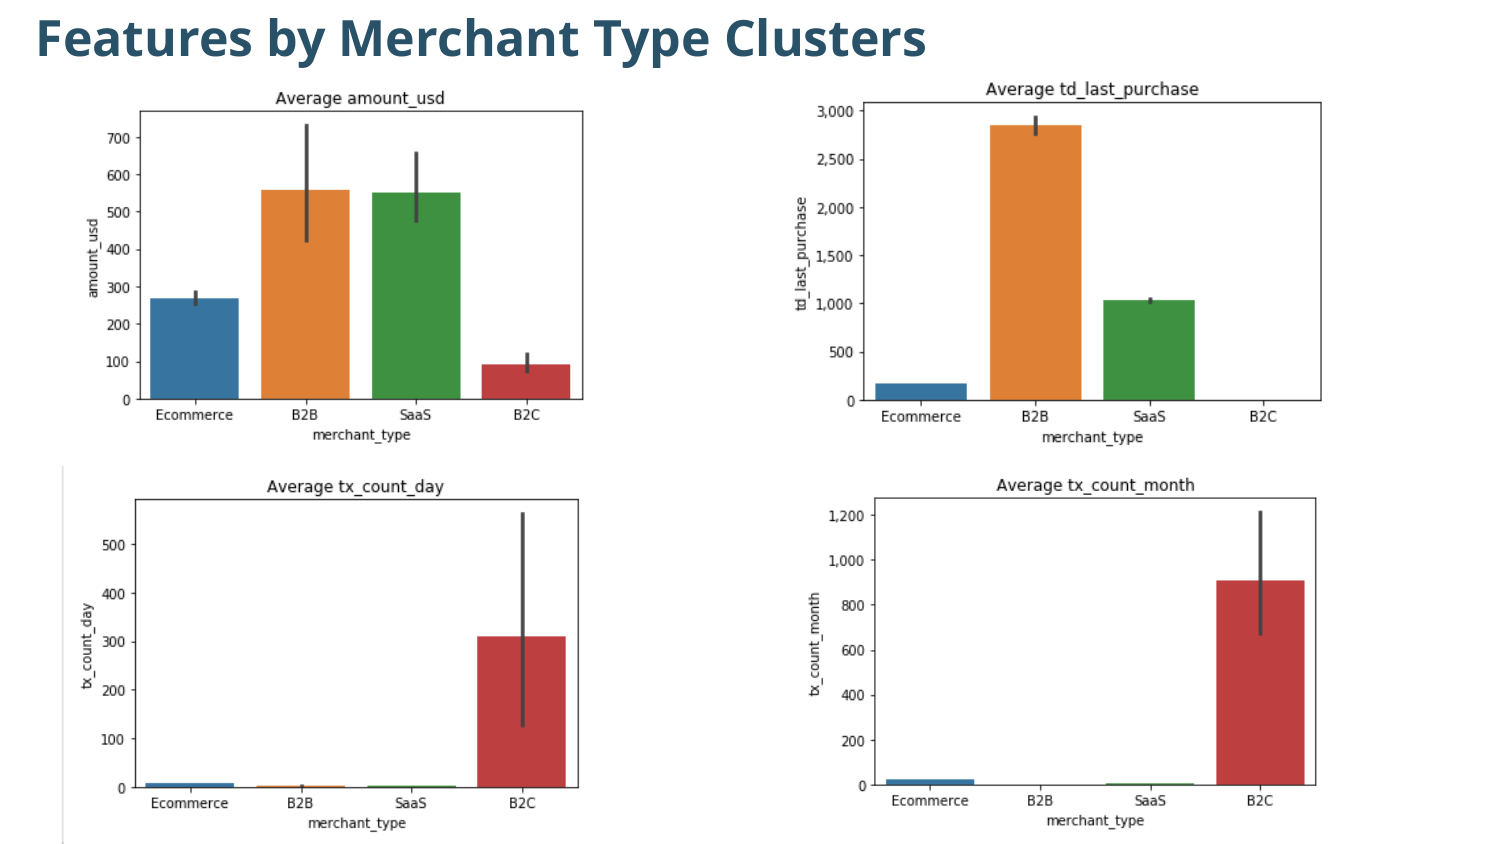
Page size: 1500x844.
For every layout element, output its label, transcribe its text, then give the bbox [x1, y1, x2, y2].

picture [61, 466, 628, 844]
picture [749, 71, 1356, 844]
text_box Features by Merchant Type Clusters [20, 0, 1419, 82]
picture [50, 83, 639, 461]
